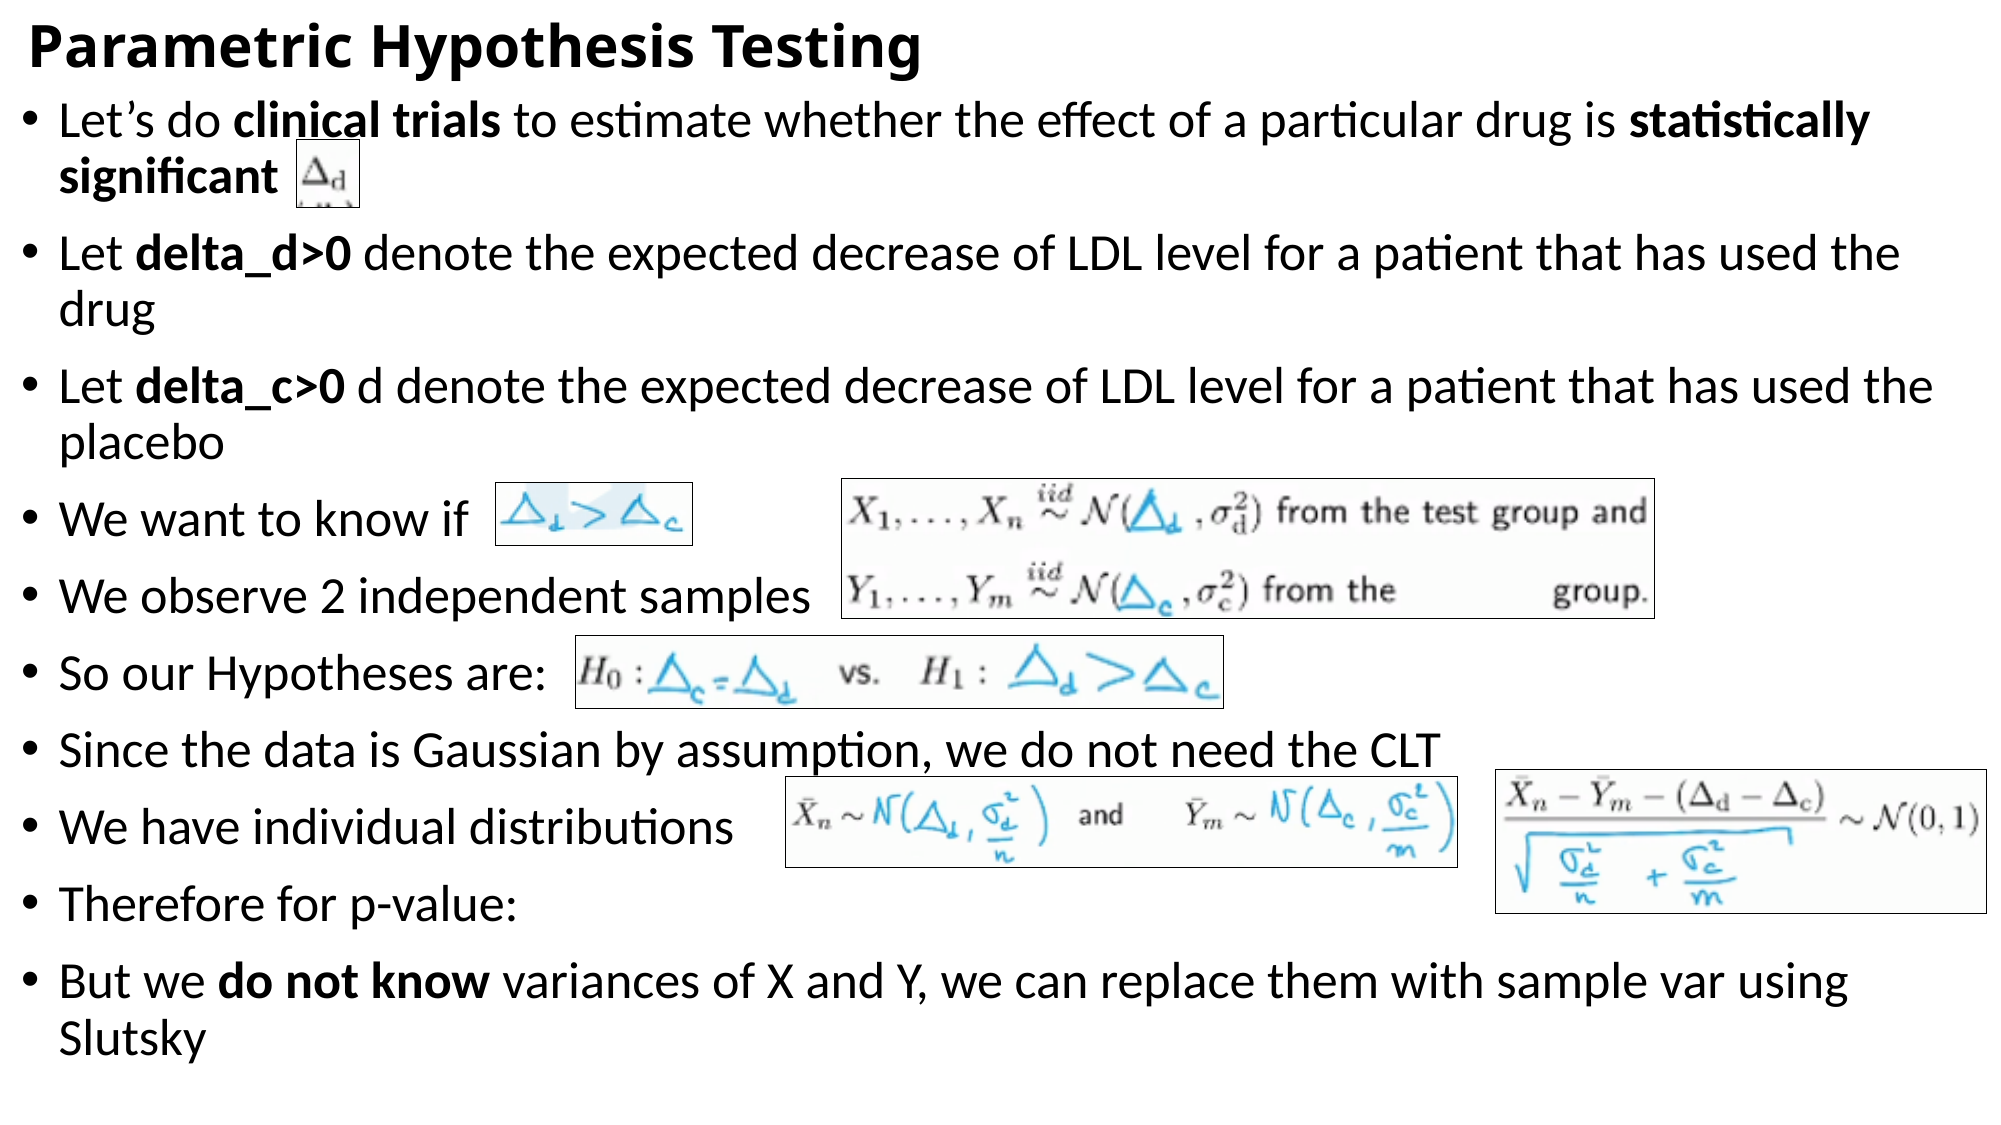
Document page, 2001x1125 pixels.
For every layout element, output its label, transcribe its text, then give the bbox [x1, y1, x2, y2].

title Parametric Hypothesis Testing [12, 9, 1971, 84]
picture [841, 478, 1655, 619]
picture [1495, 769, 1987, 914]
picture [575, 635, 1224, 709]
picture [296, 139, 360, 208]
picture [495, 482, 693, 546]
picture [785, 776, 1458, 868]
list Let’s do clinical trials to estimate whether the effect of a particular drug is statistically significant Let delta_d>0 denote the expected decrease of LDL level for a patient that has used the drug Let delta_c>0 d denote the expected decrease of LDL level for a patient that has used the placebo We want to know if We observe 2 independent samples So our Hypotheses are: Since the data is Gaussian by assumption, we do not need the CLT We have individual distributions Therefore for p-value: But we do not know variances of X and Y, we can replace them with sample var using Slutsky [5, 84, 1993, 1108]
